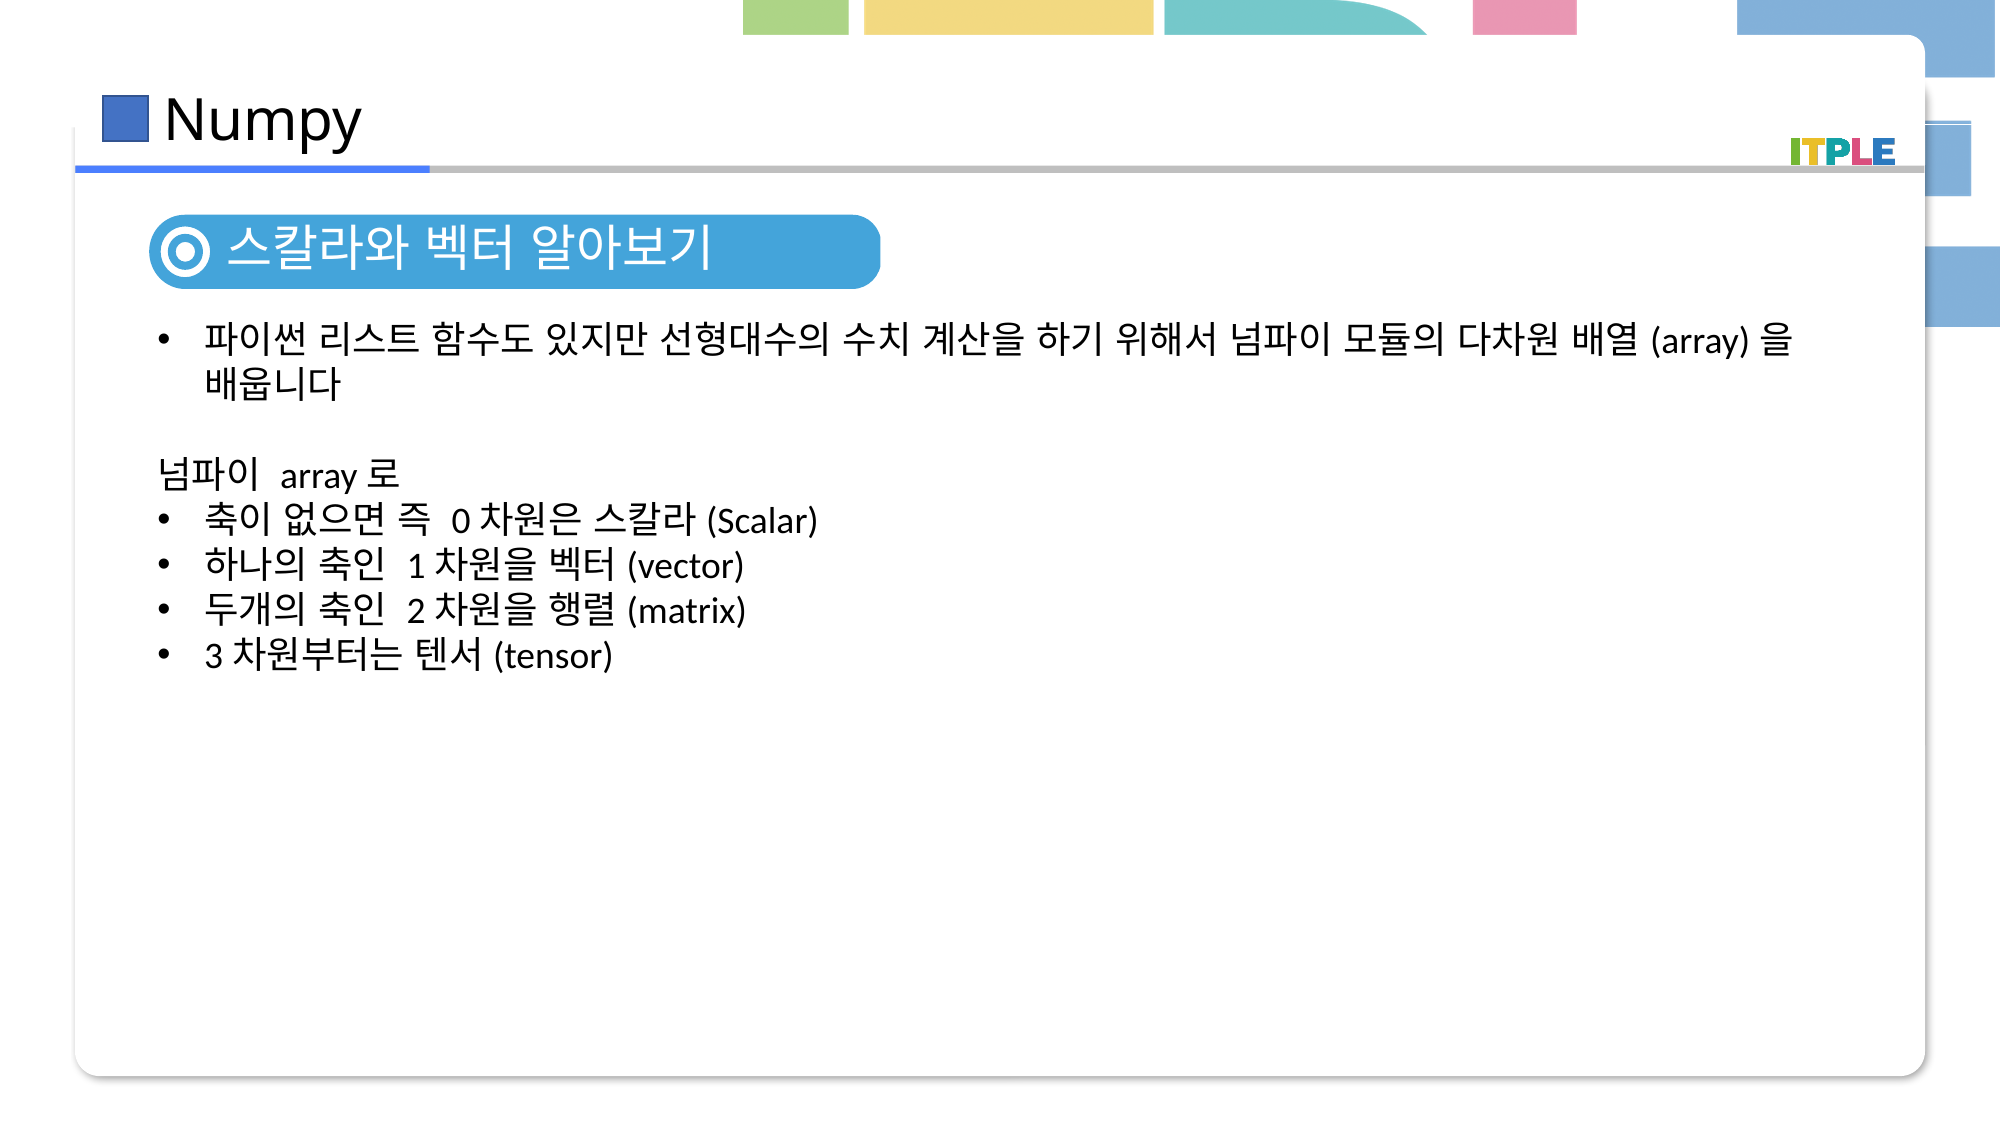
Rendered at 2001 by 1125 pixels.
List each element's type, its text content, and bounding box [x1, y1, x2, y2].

picture [1791, 138, 1895, 165]
text_box 파이썬 리스트 함수도 있지만 선형대수의 수치 계산을 하기 위해서 넘파이 모듈의 다차원 배열(array)을 배웁니다 넘파이 array로 축이 없으면 즉 0차원은 스칼라(Scalar) 하나의 축인 1차원을 벡터(vector) 두개의 축인 2차원을 행렬(matrix) 3차원부터는 텐서(tensor) [142, 308, 1925, 683]
text_box 스칼라와 벡터 알아보기 [211, 215, 1355, 284]
